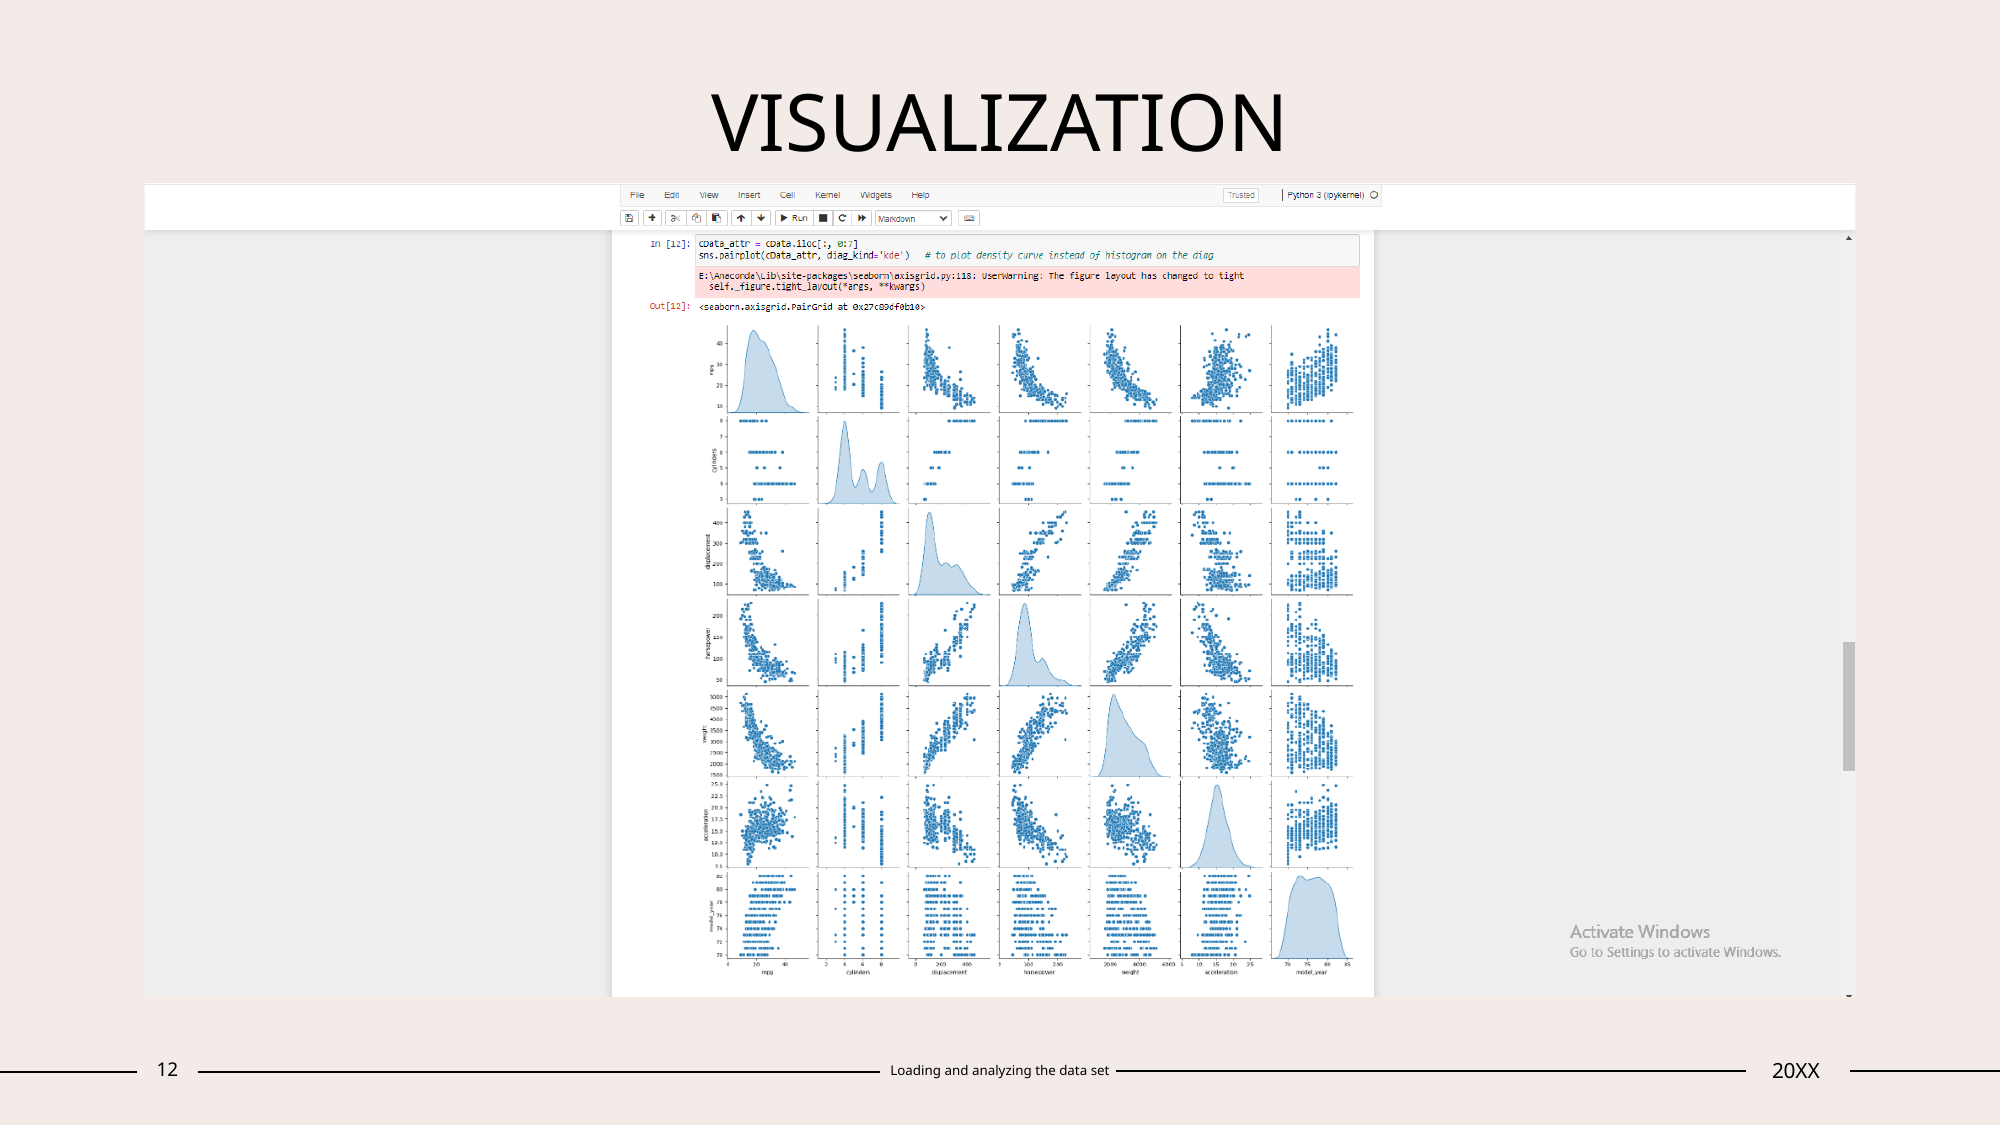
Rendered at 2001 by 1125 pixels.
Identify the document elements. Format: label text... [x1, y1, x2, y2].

title VISUALIZATION [187, 65, 1813, 183]
slide_number 20XX [1743, 1050, 1849, 1091]
slide_number 12 [137, 1050, 198, 1091]
picture [144, 183, 1856, 997]
footer Loading and analyzing the data set [879, 1050, 1120, 1091]
